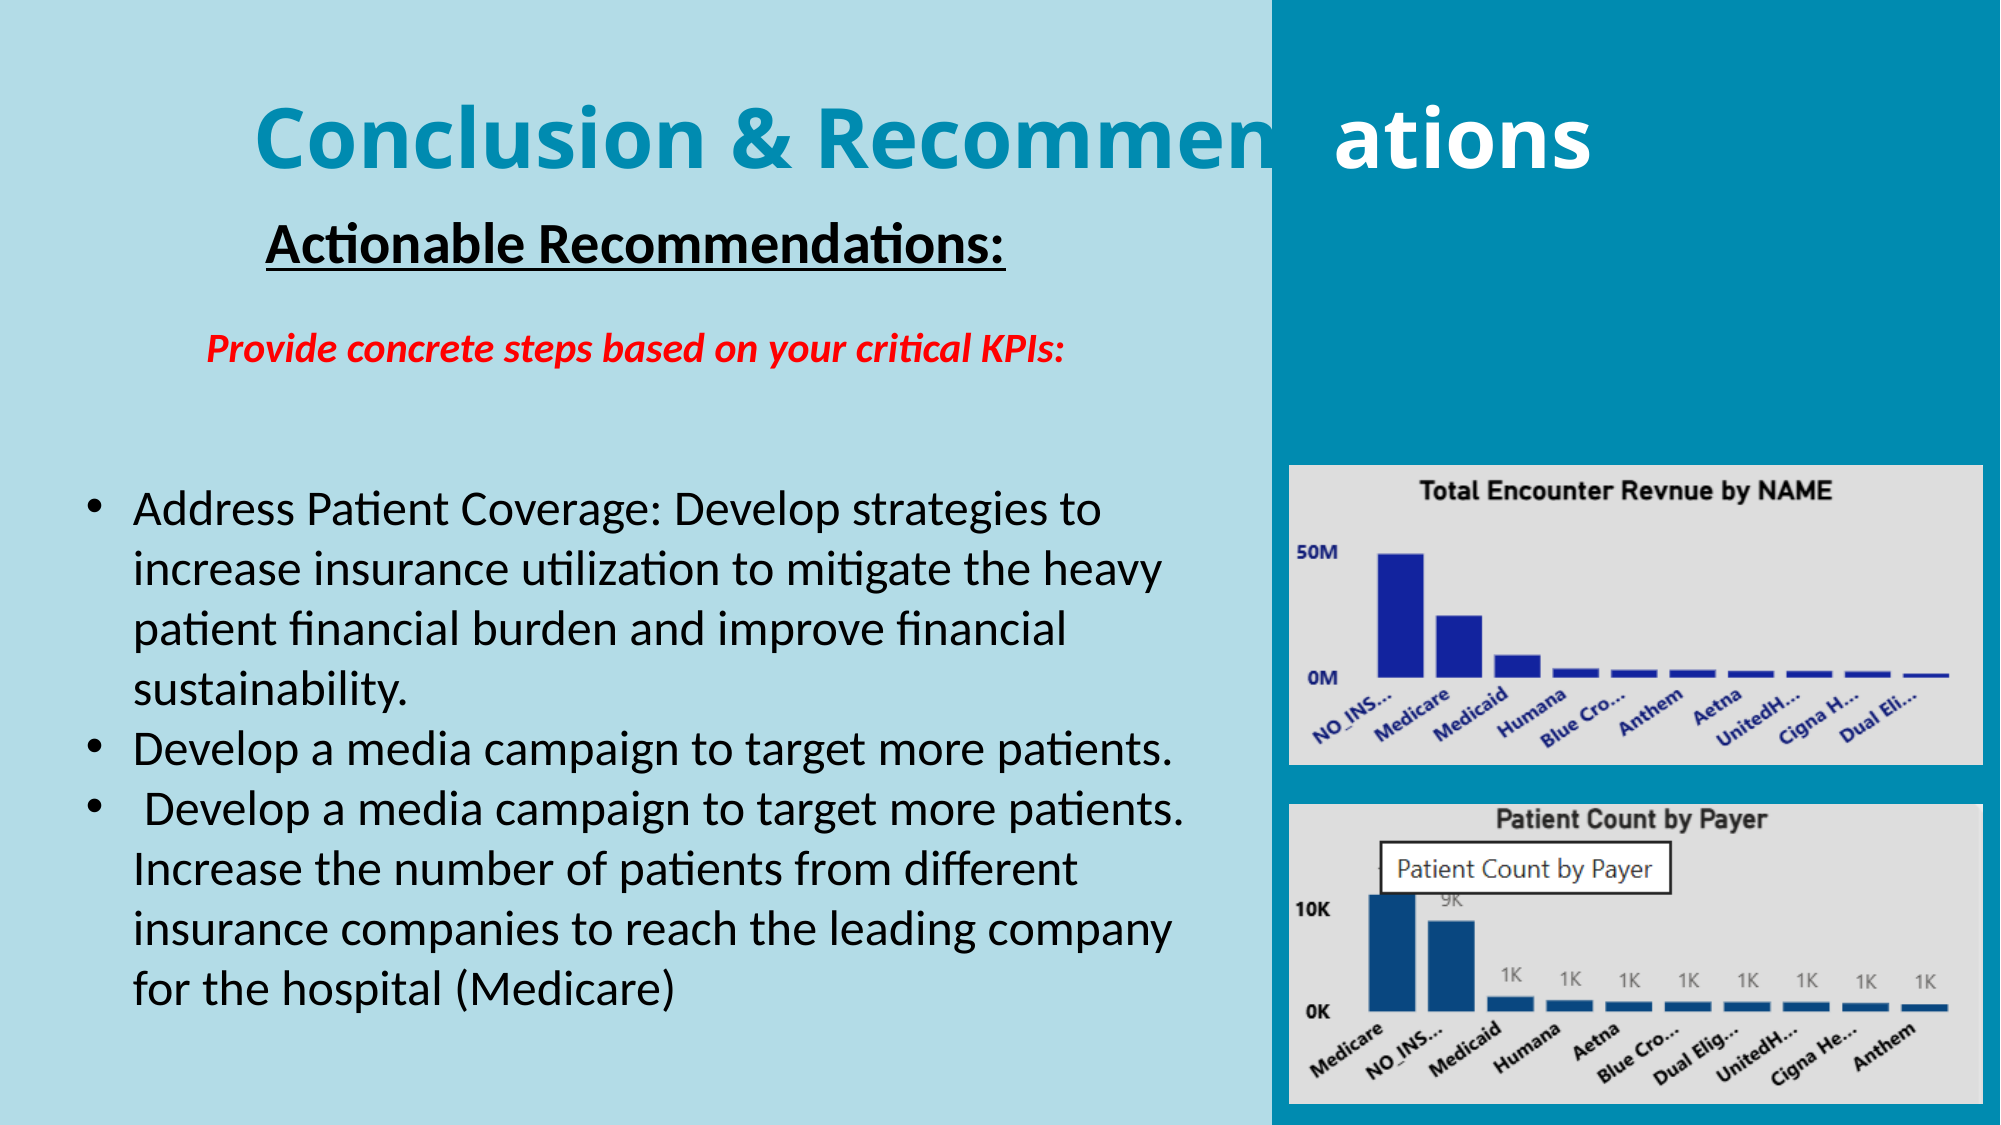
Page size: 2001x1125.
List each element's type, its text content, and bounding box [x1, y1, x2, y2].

text_box [1273, 0, 2000, 1125]
text_box Conclusion & Recommendations [238, 77, 1609, 193]
picture [1290, 466, 1982, 764]
picture [1290, 805, 1982, 1103]
text_box Actionable Recommendations: Provide concrete steps based on your critical KPIs: Address Patient Coverage: Develop strategies to increase insurance utilization to mitigate the heavy patient financial burden and improve financial sustainability. Develop a media campaign to target more patients. Develop a media campaign to target more patients. Increase the number of patients from different insurance companies to reach the leading company for the hospital (Medicare) [71, 198, 1201, 1023]
text_box [0, 0, 1273, 1125]
